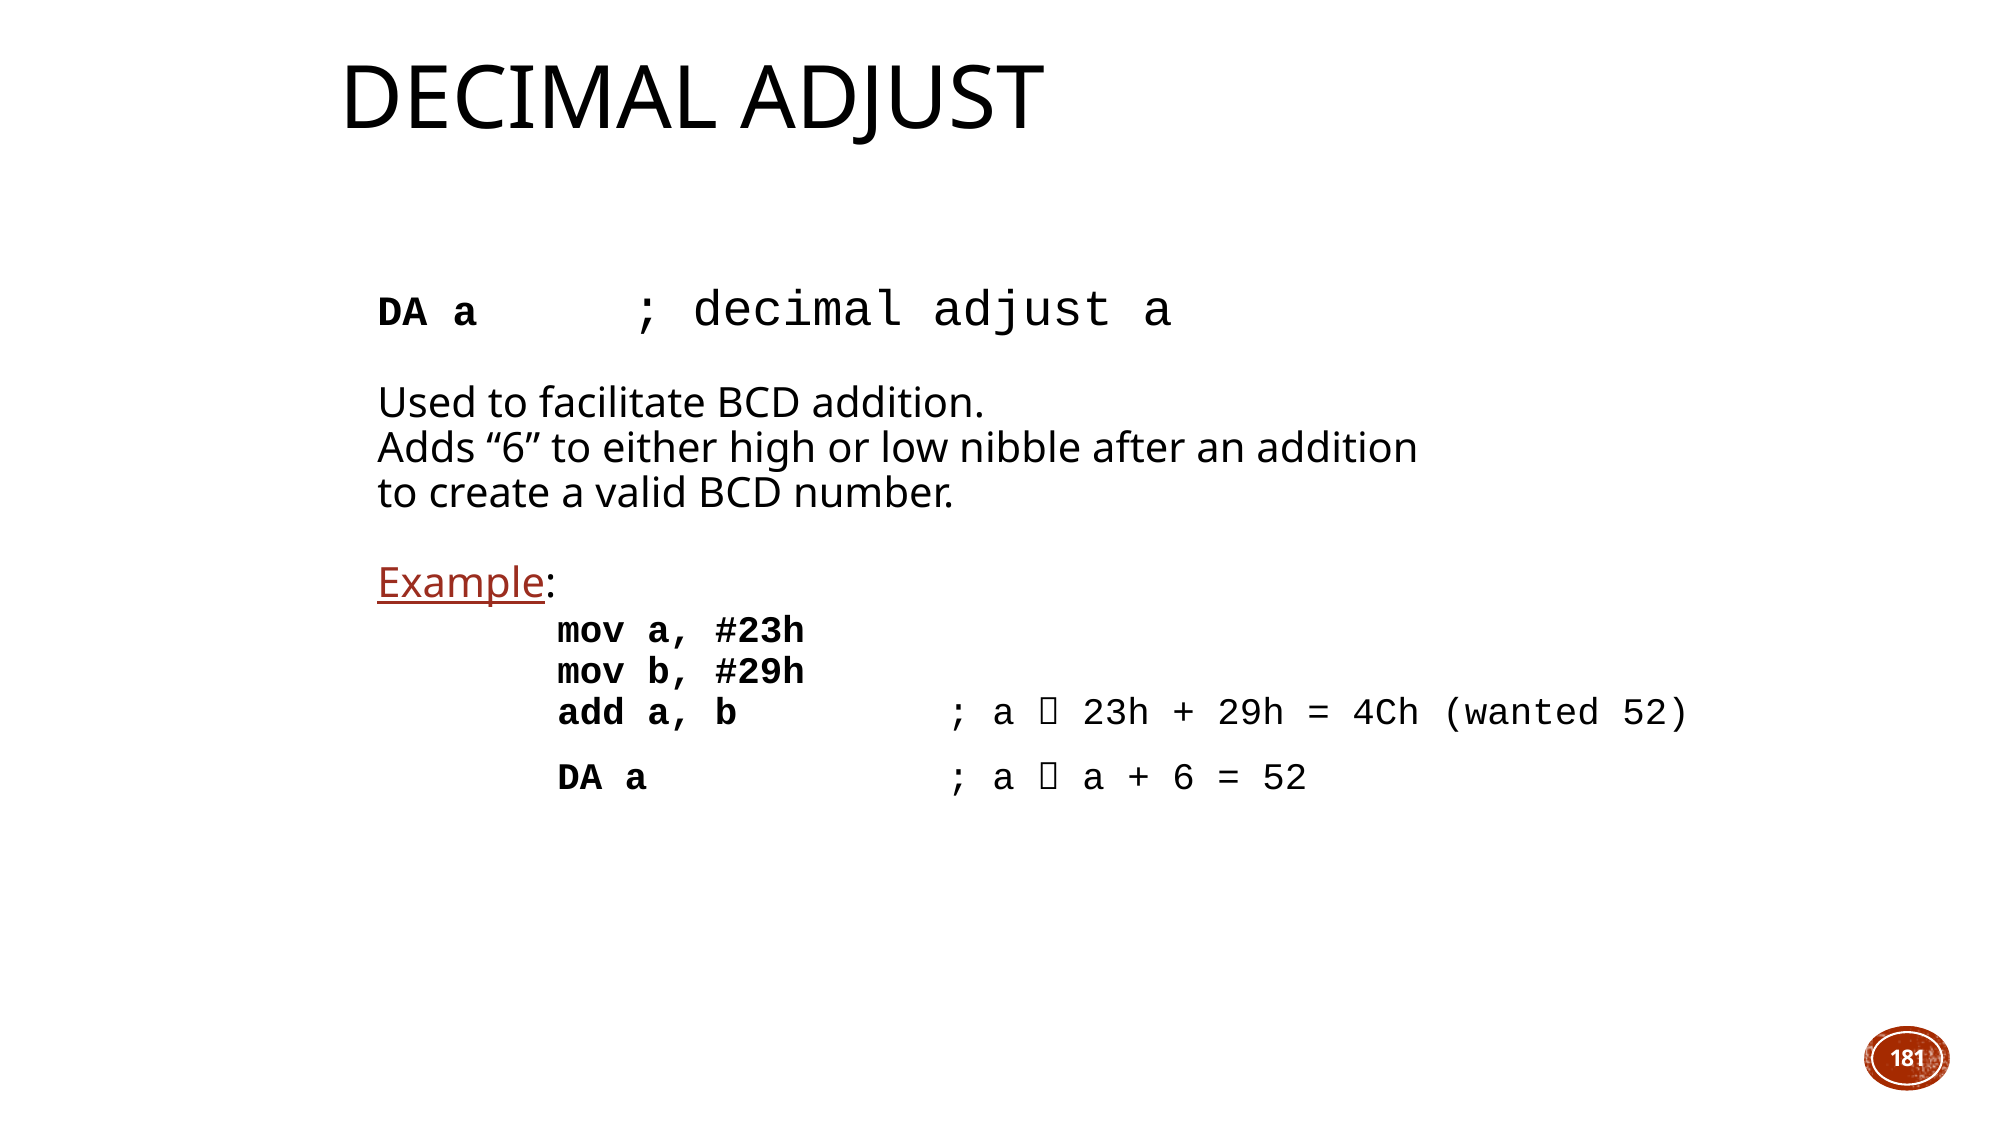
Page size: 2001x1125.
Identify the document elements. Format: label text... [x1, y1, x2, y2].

list DA a ; decimal adjust a Used to facilitate BCD addition. Adds “6” to either high or low nibble after an addition to create a valid BCD number. Example: mov a, #23h mov b, #29h add a, b ; a  23h + 29h = 4Ch (wanted 52) DA a ; a  a + 6 = 52 [362, 275, 1750, 1000]
title Decimal Adjust [324, 45, 1675, 233]
slide_number 181 [1855, 1028, 1961, 1089]
